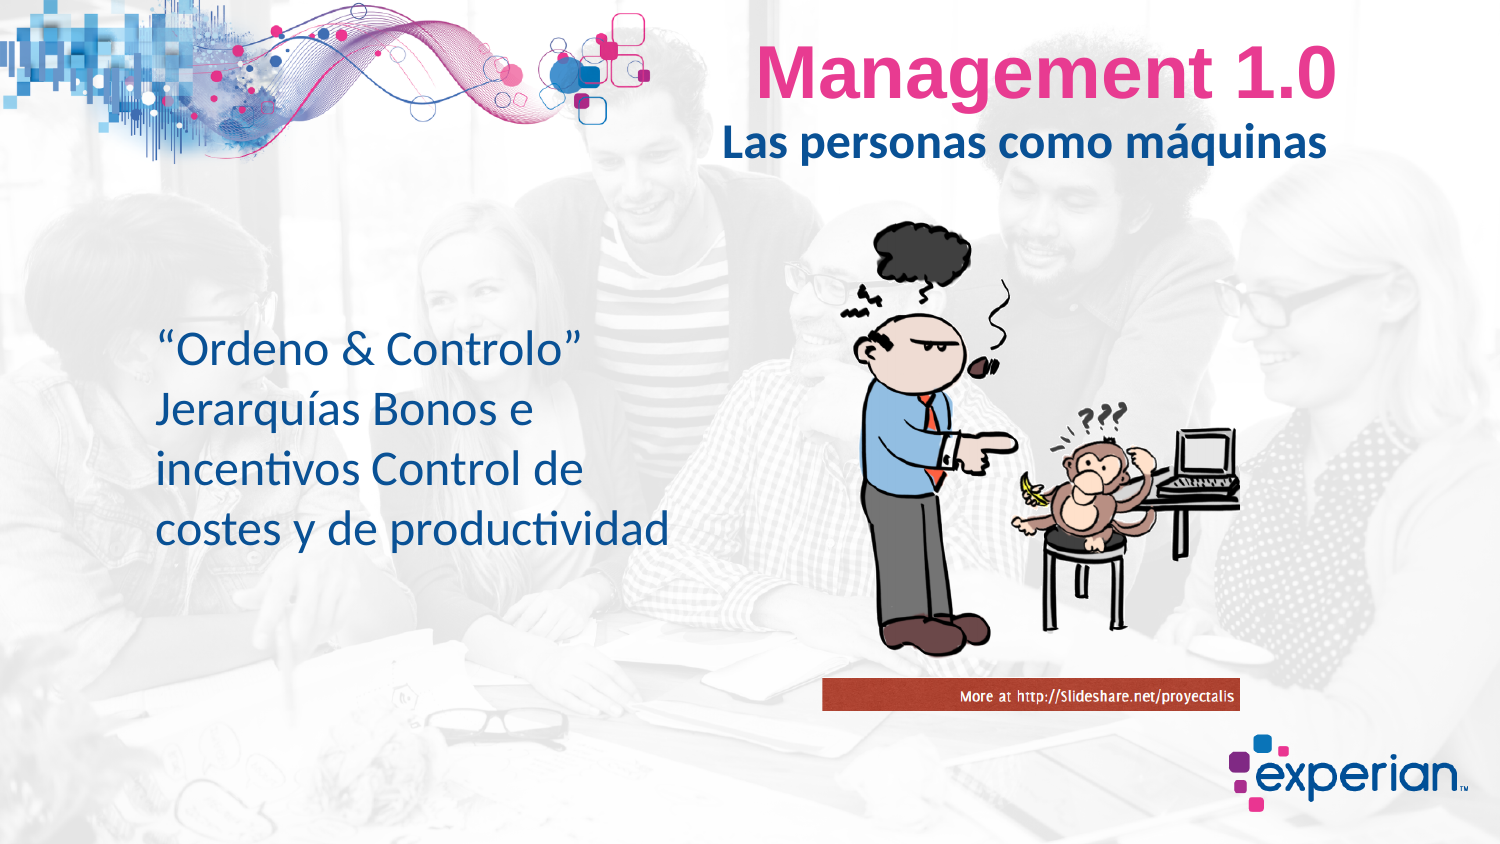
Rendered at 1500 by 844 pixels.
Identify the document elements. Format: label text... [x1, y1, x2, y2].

picture [0, 0, 1500, 844]
text_box Management 1.0 [740, 16, 1355, 121]
text_box “Ordeno & Controlo” Jerarquías Bonos e incentivos Control de costes y de productividad [140, 307, 699, 563]
text_box Las personas como máquinas [608, 100, 1343, 176]
